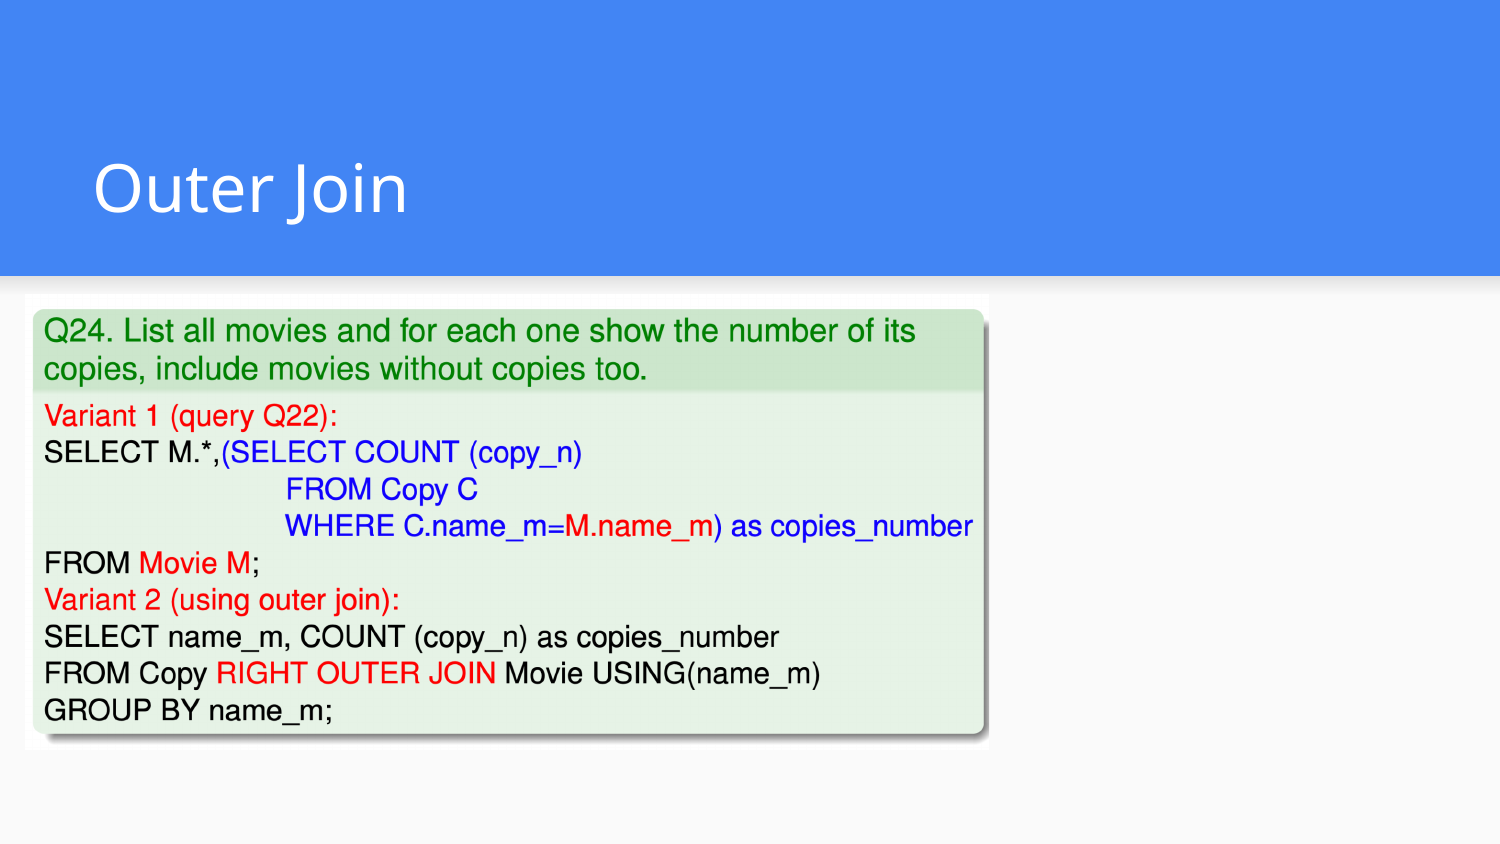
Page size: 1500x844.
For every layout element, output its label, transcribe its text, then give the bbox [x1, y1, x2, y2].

picture [24, 294, 990, 750]
title Outer Join [77, 121, 1427, 248]
